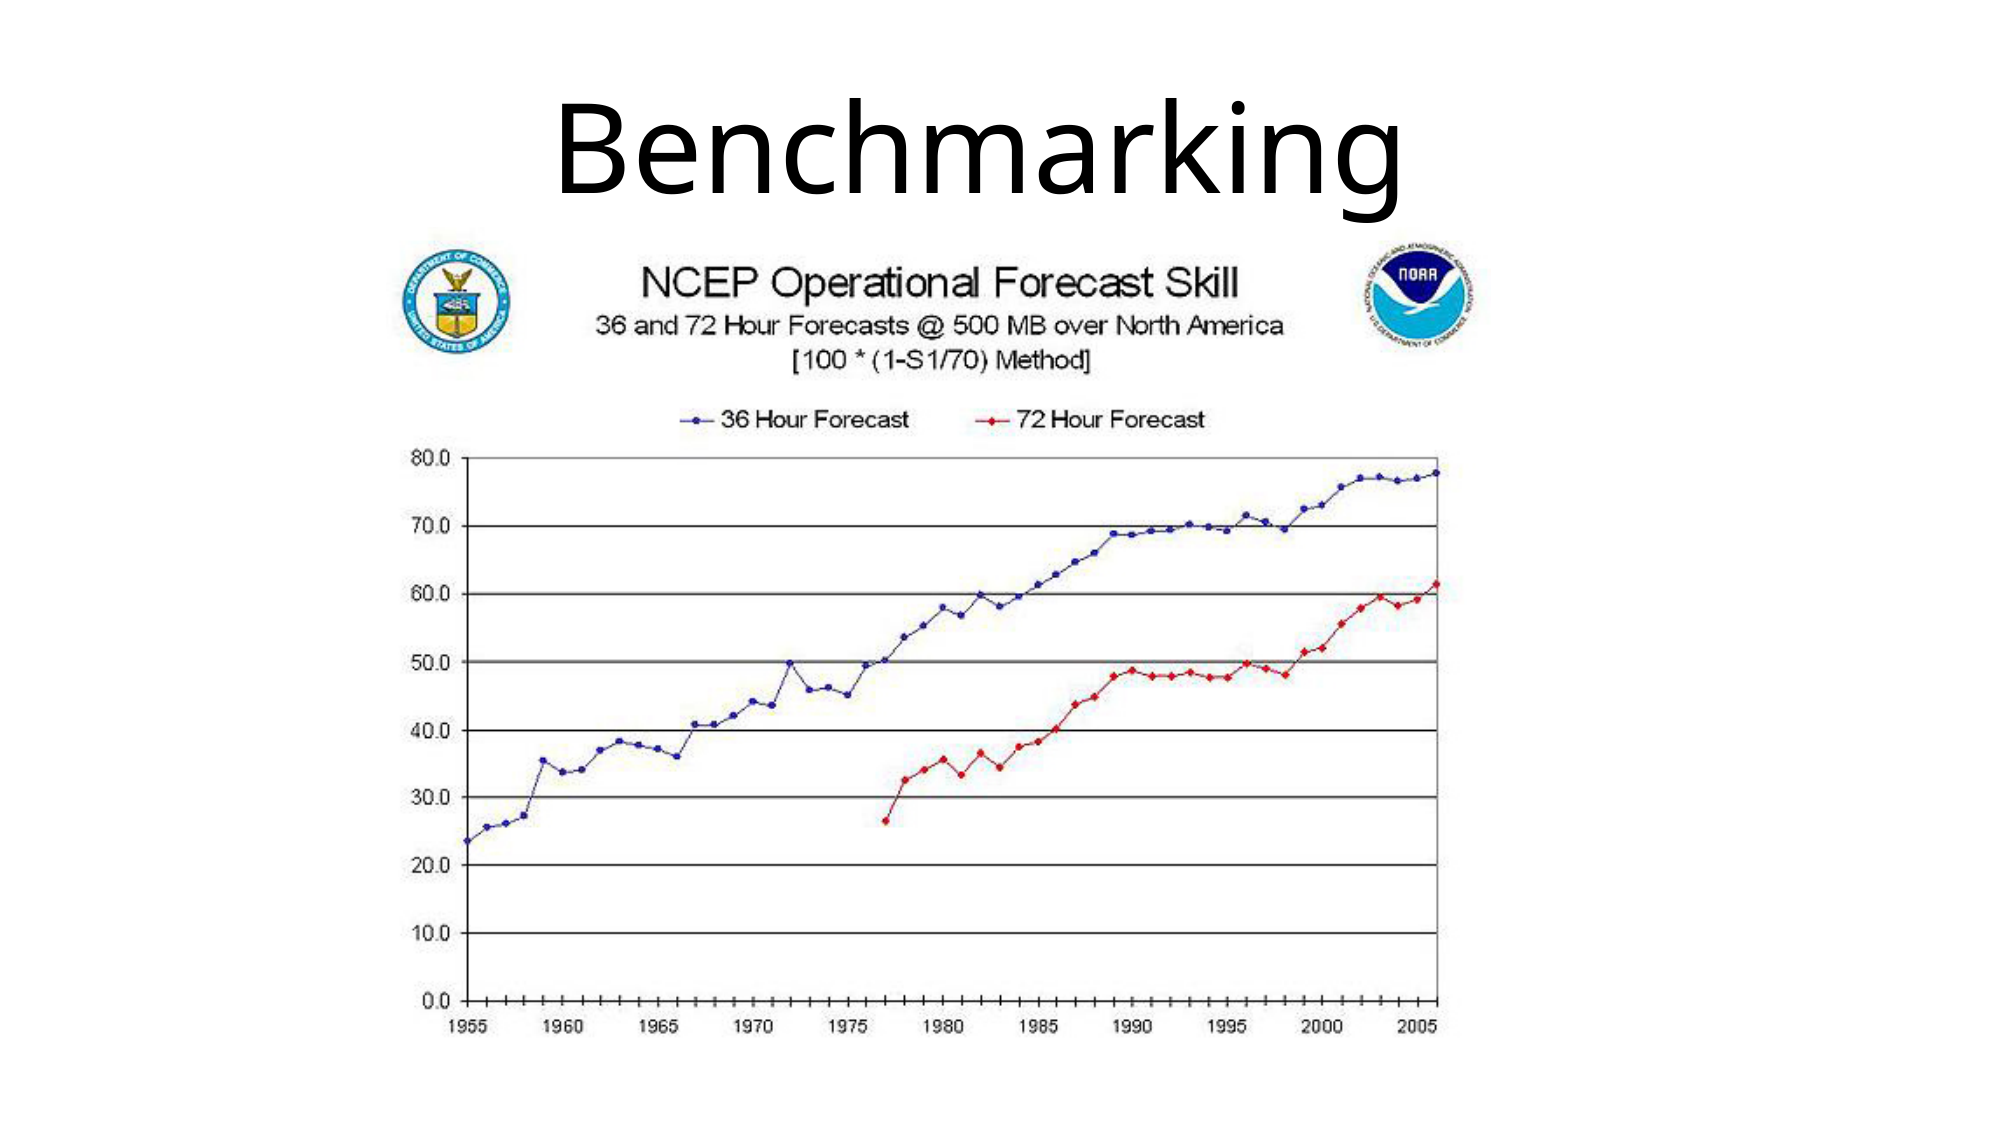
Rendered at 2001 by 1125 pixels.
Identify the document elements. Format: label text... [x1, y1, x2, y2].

picture [385, 227, 1491, 1088]
title Benchmarking [230, 32, 1730, 228]
